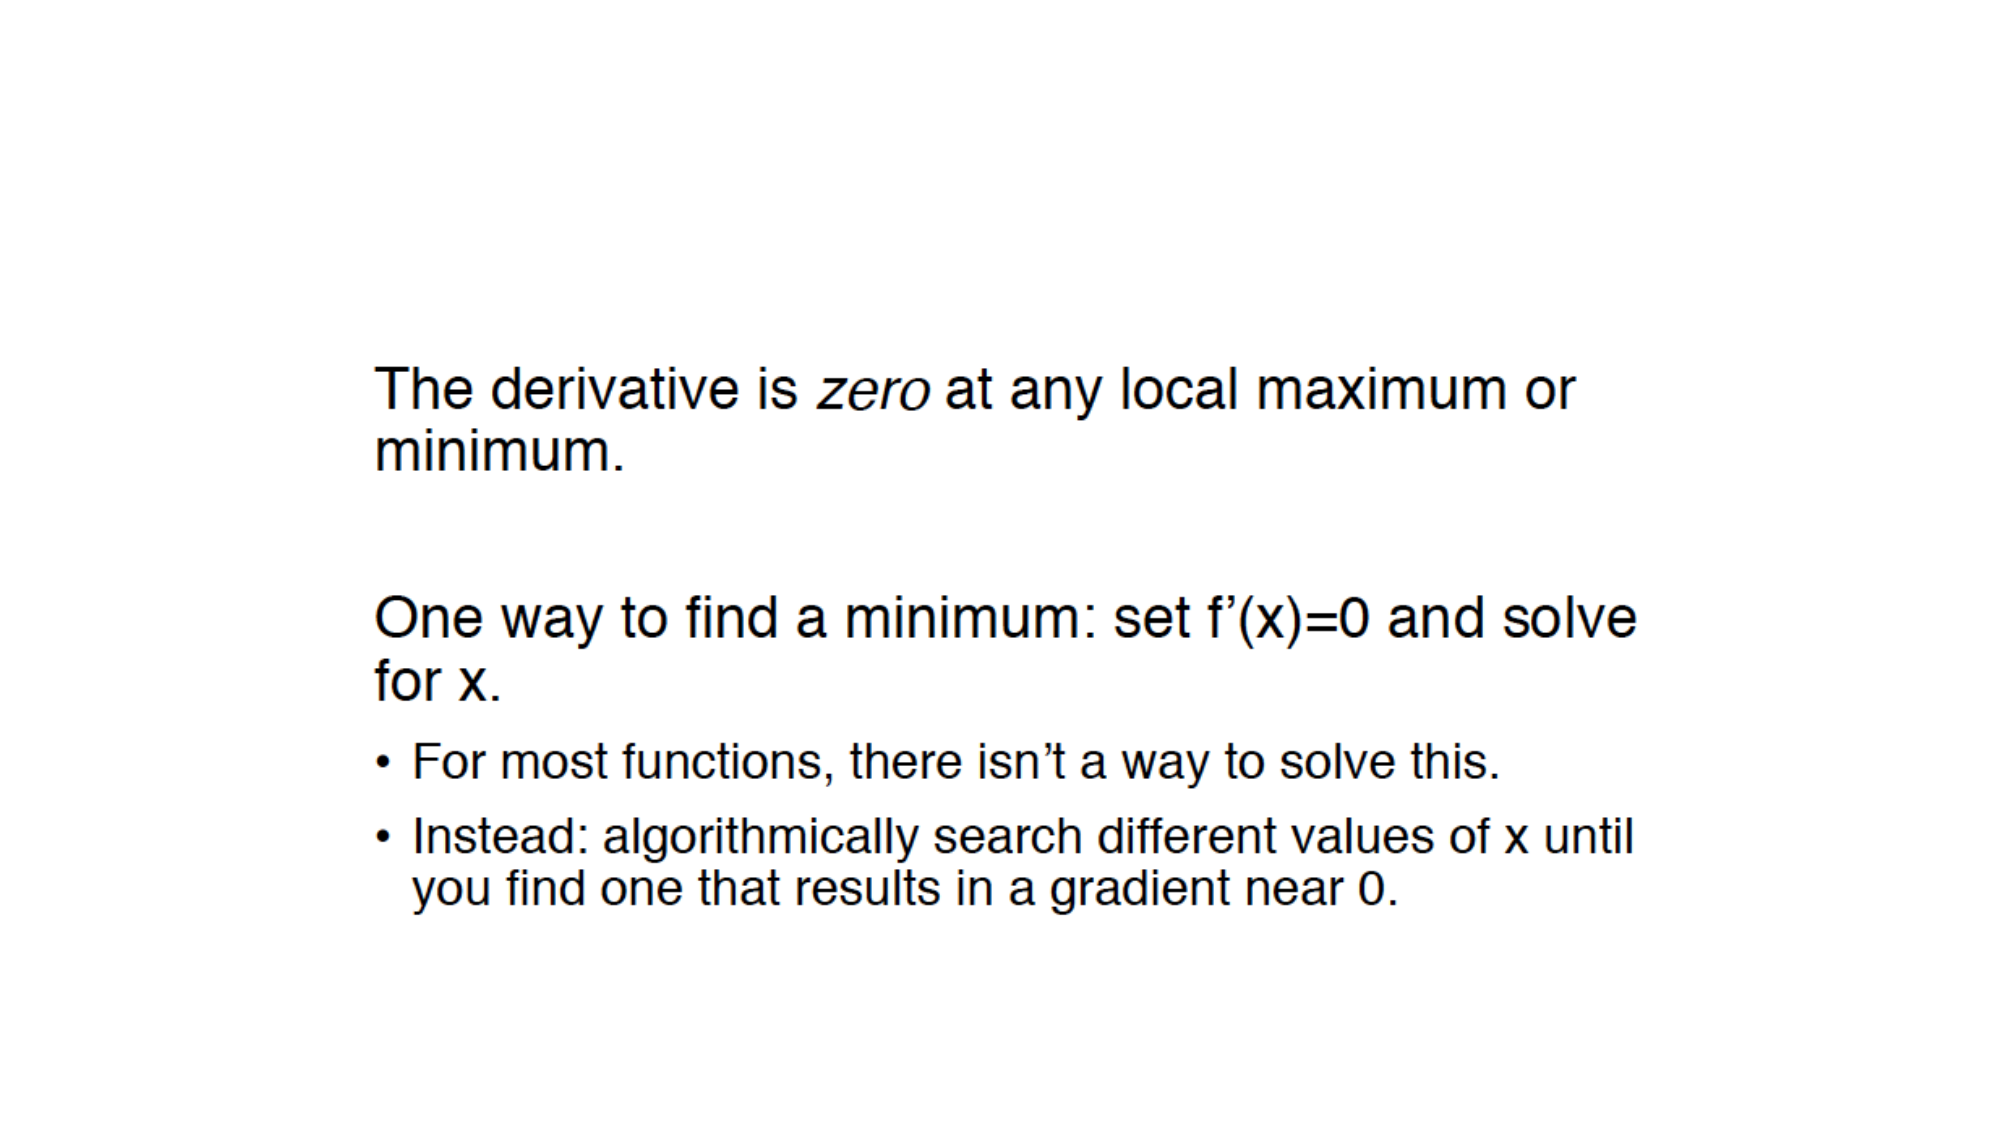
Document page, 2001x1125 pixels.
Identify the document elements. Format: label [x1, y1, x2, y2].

list [316, 299, 1684, 1014]
